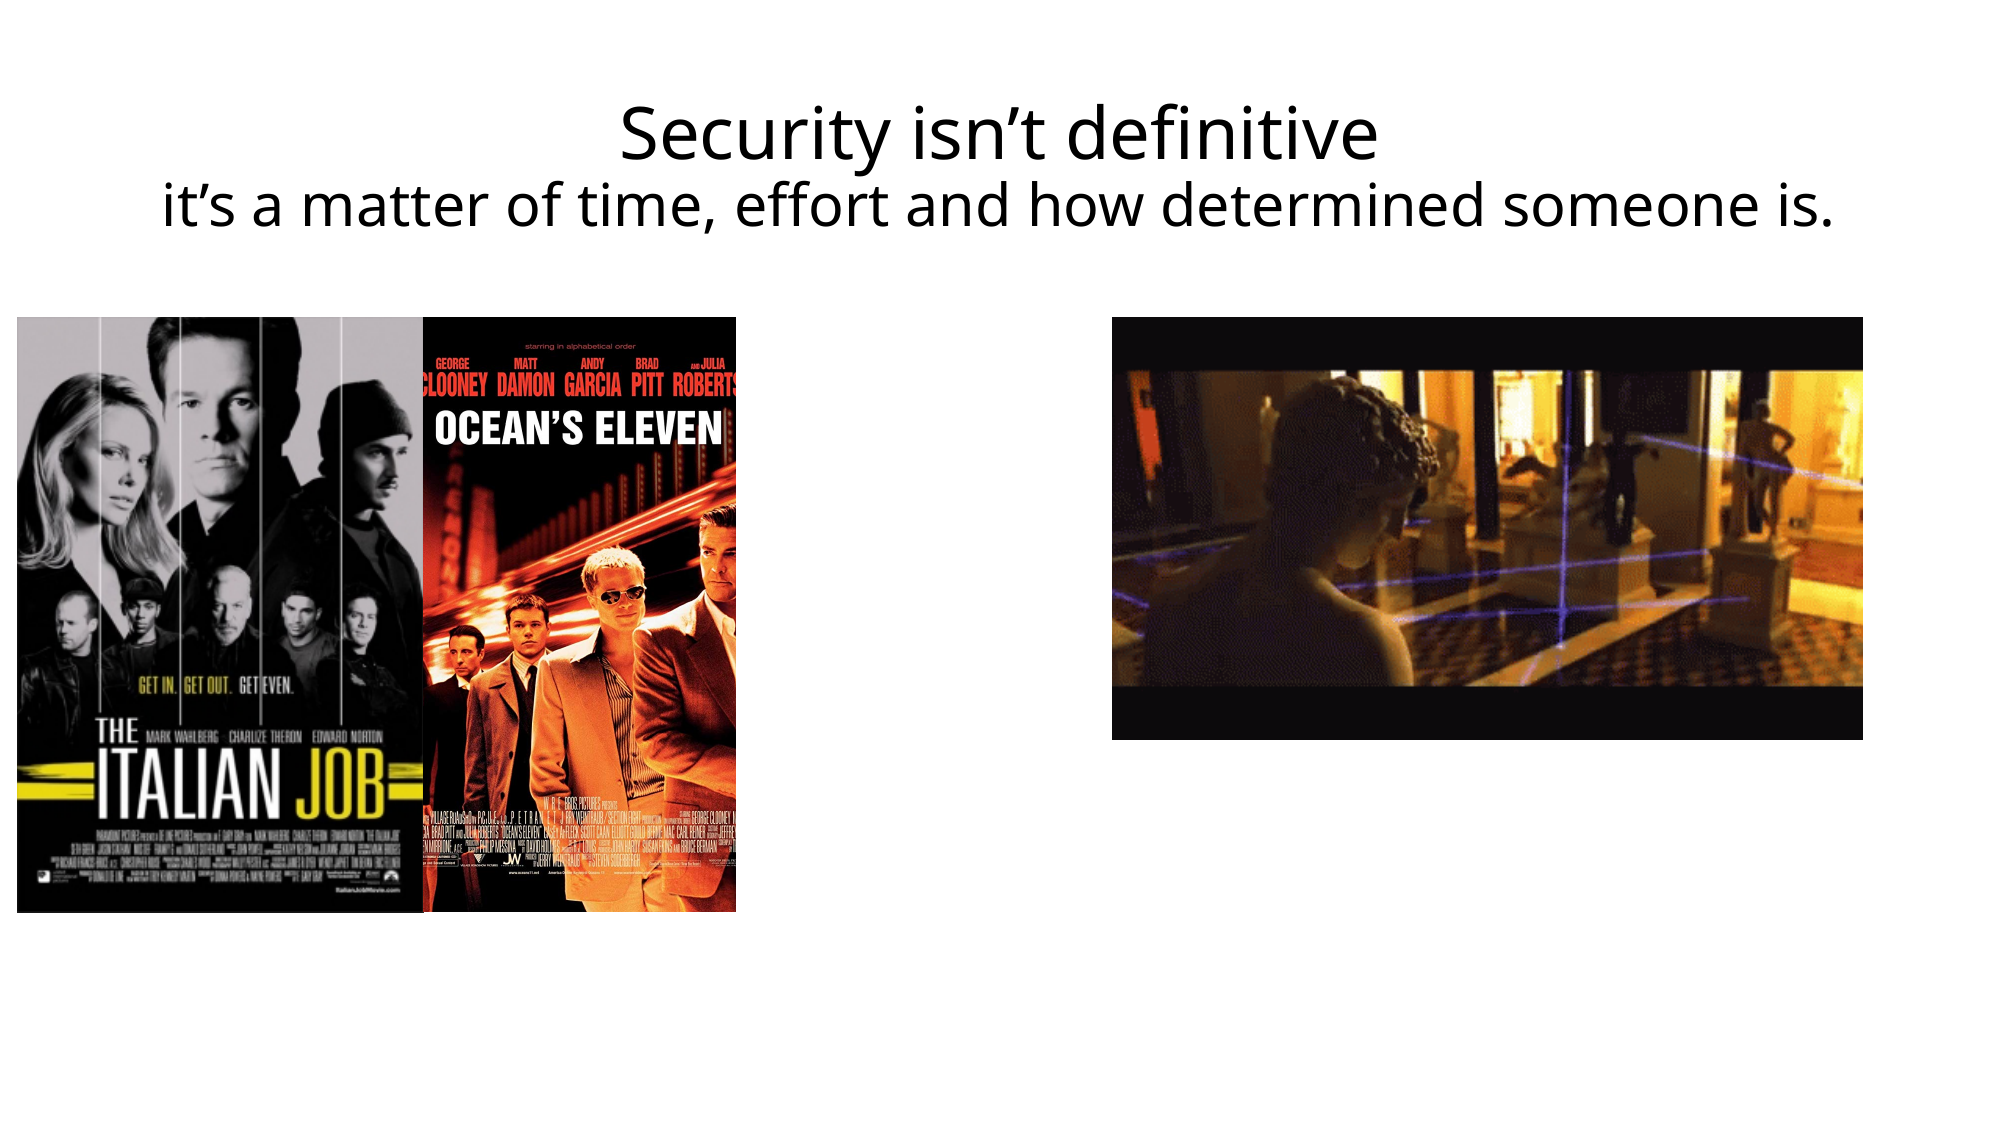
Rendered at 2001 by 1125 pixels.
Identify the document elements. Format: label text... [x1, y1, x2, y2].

picture [17, 317, 736, 913]
title Security isn’t definitive it’s a matter of time, effort and how determined someone is. [137, 59, 1863, 278]
picture [1112, 317, 1863, 740]
